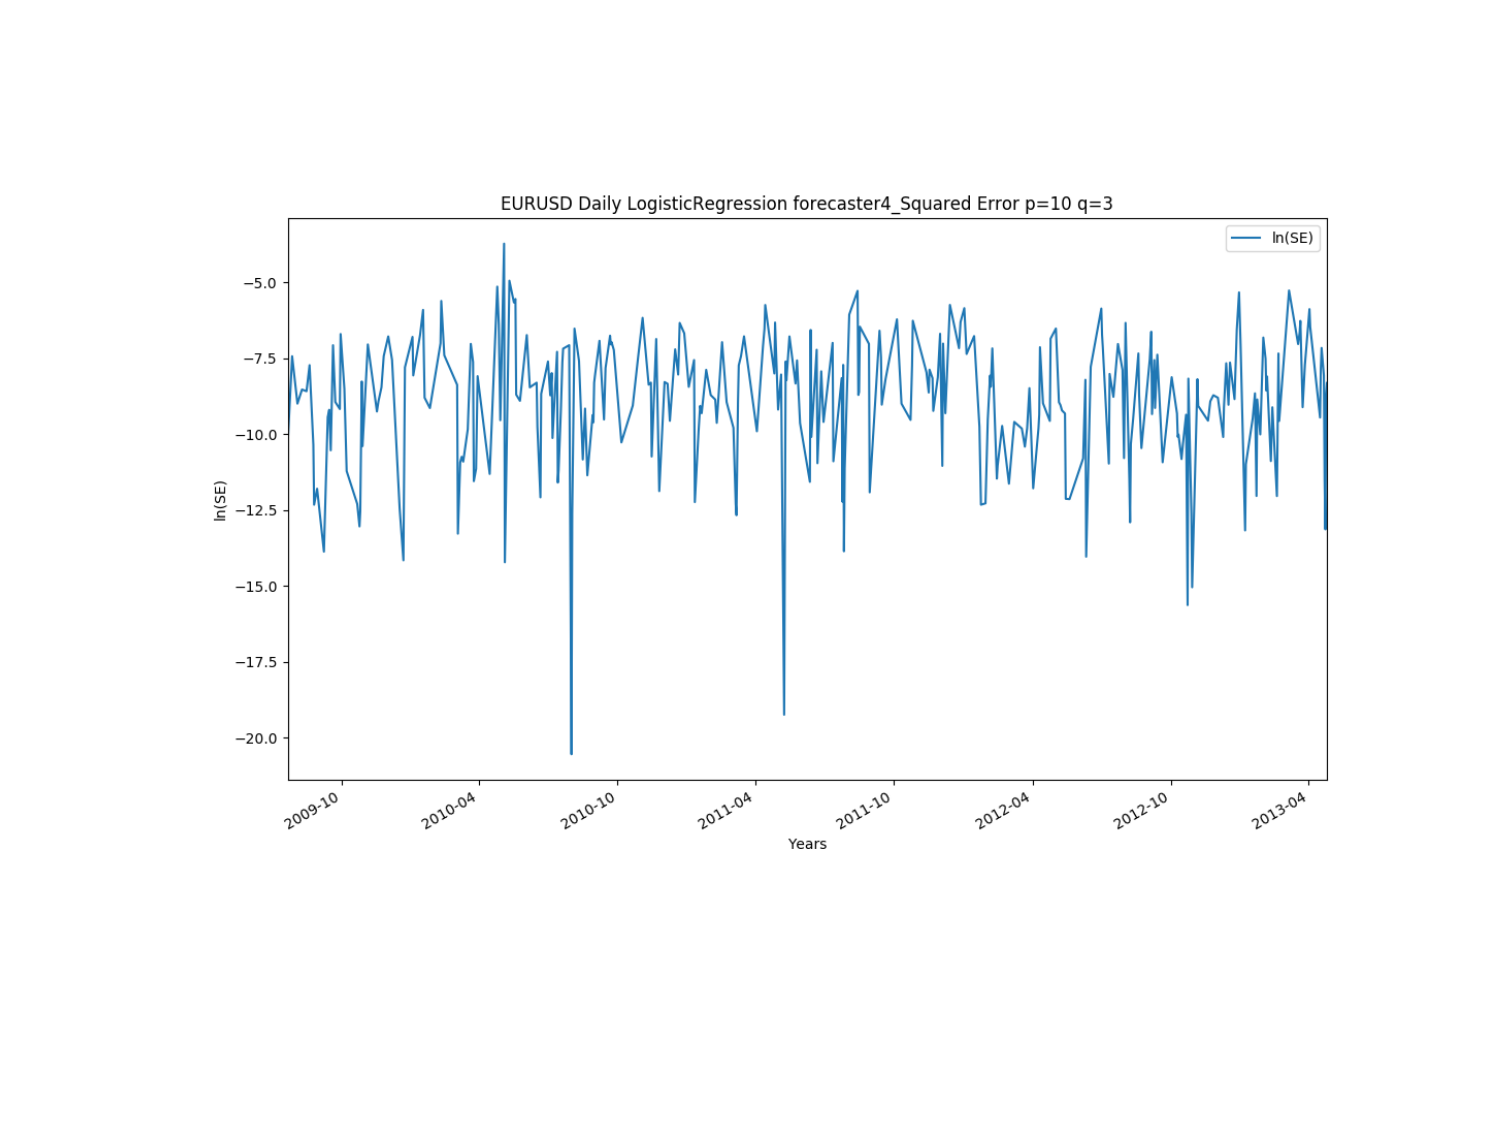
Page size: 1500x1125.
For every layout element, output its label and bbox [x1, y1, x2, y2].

picture [119, 119, 1461, 946]
